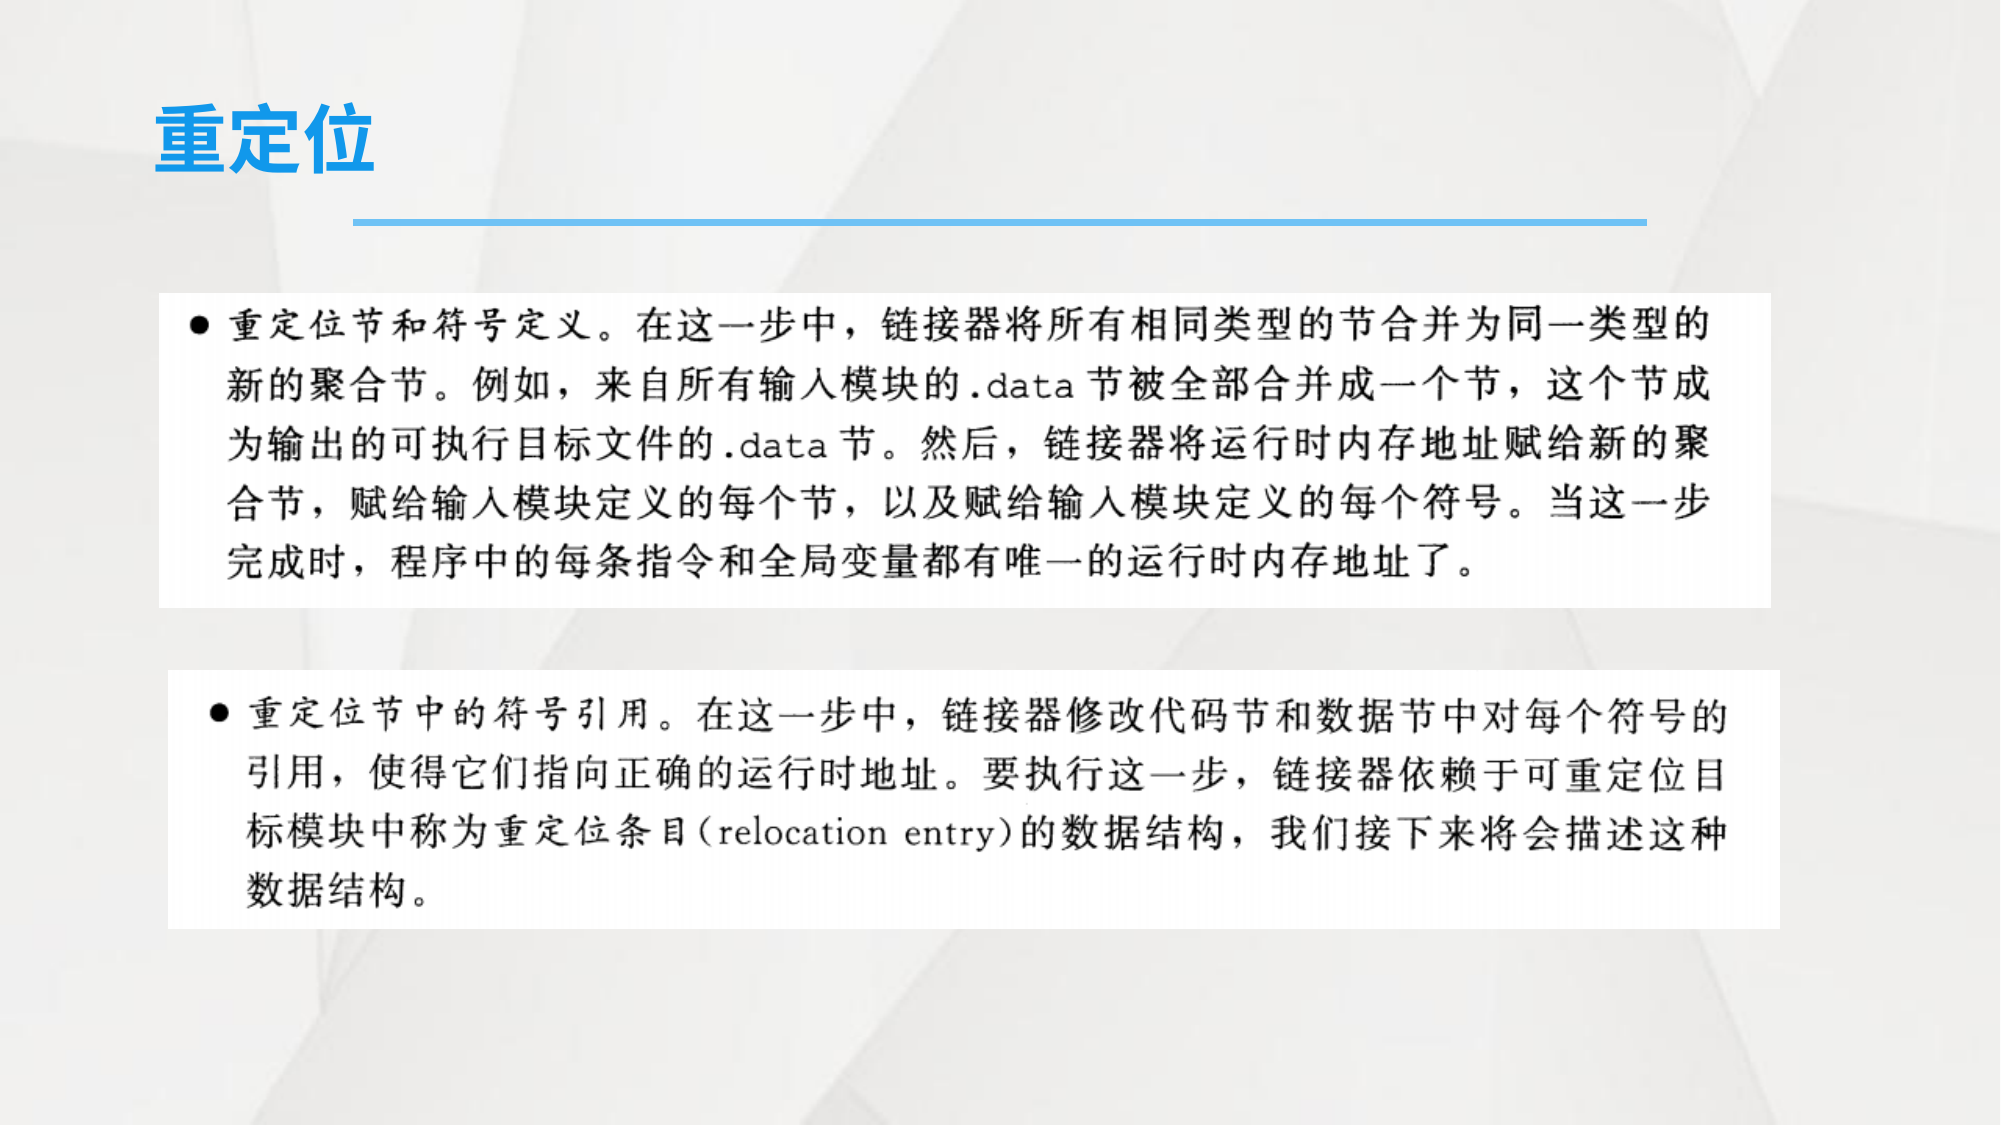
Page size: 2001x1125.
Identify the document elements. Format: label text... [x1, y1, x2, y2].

title 重定位 [137, 59, 1863, 227]
picture [0, 0, 2001, 1125]
